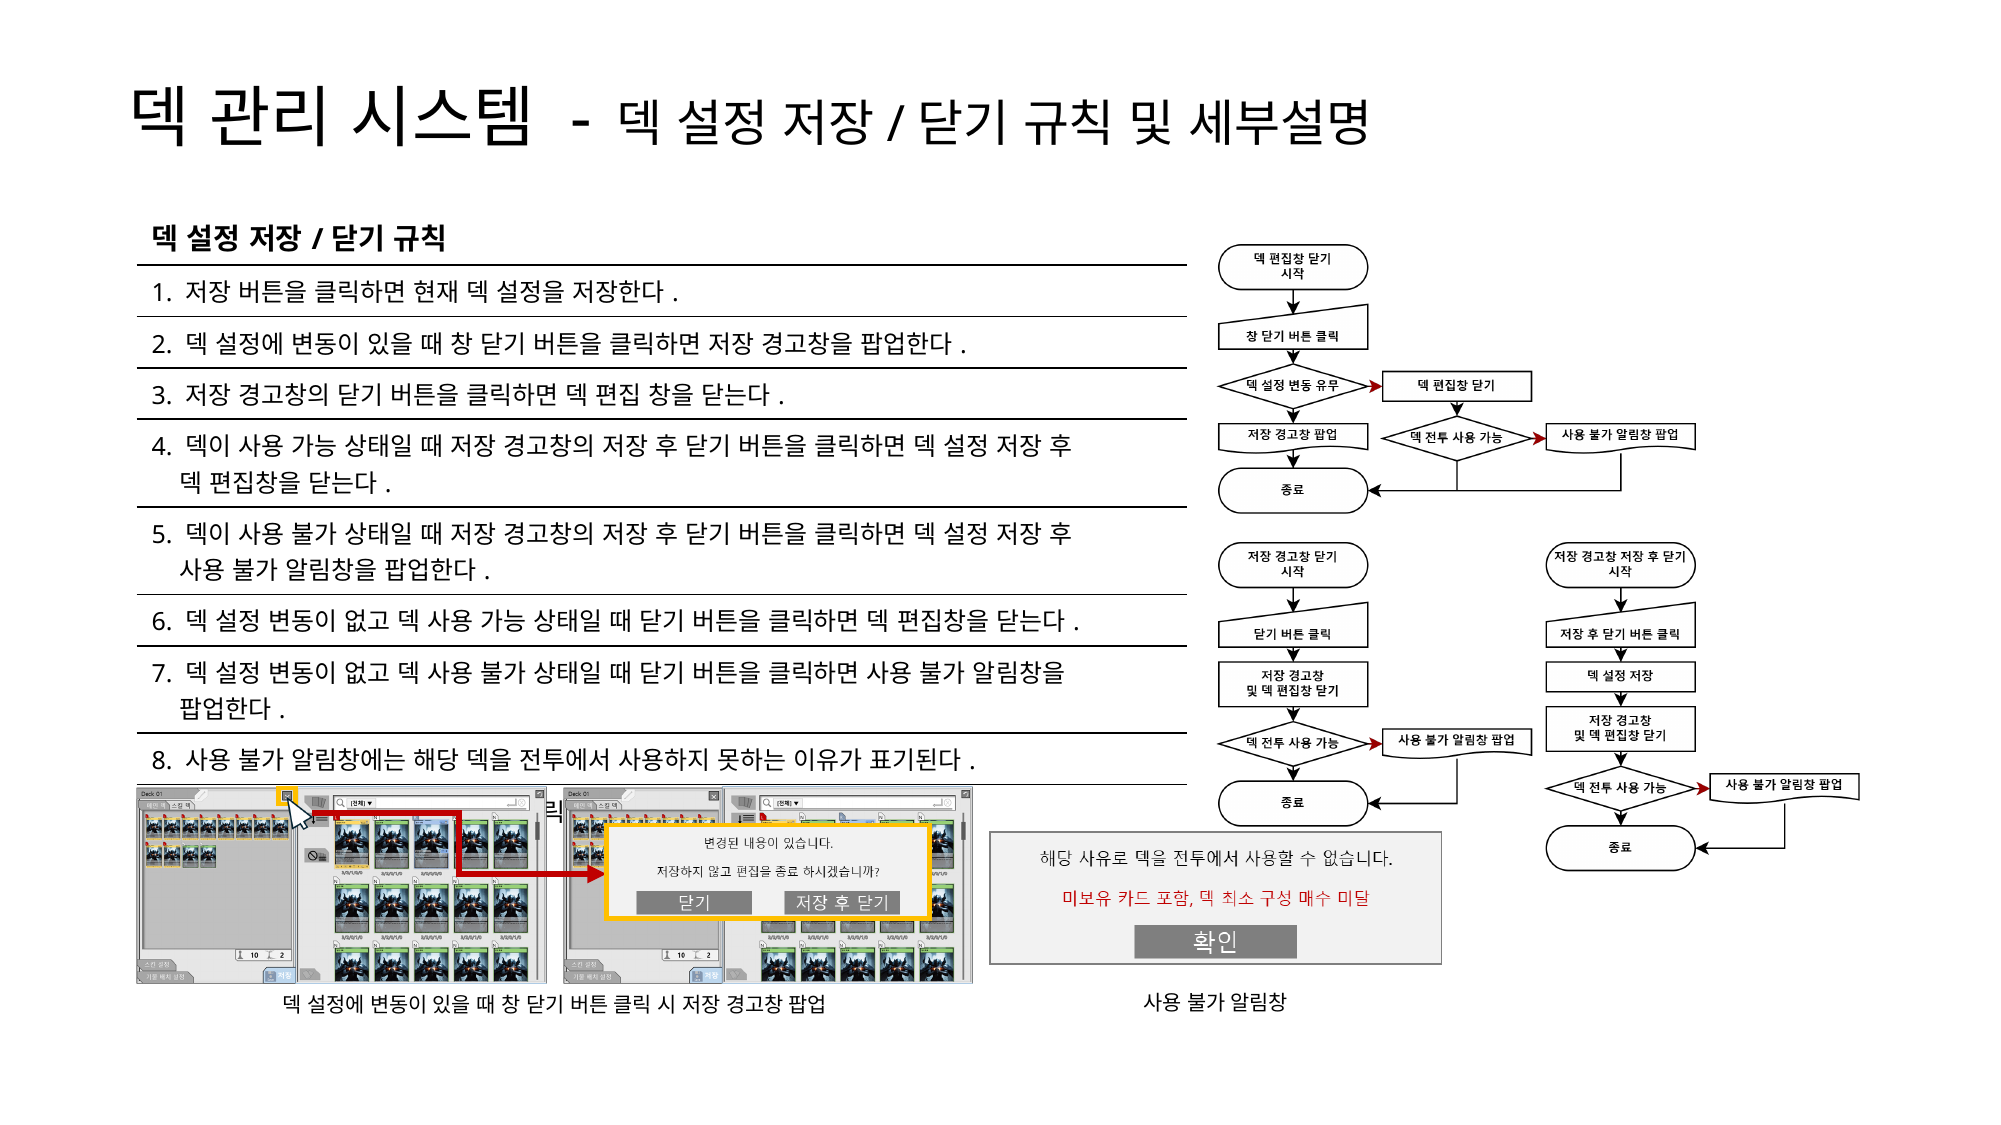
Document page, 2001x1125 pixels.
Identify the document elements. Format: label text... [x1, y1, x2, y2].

table_cell 9. 사용 불가 알림창의 확인 버튼을 클릭하면 사용 불가 알림창을 닫는다. [137, 785, 1187, 836]
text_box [312, 812, 607, 874]
table_cell 2. 덱 설정에 변동이 있을 때 창 닫기 버튼을 클릭하면 저장 경고창을 팝업한다. [137, 317, 1187, 367]
picture [989, 229, 1876, 970]
table_cell 6. 덱 설정 변동이 없고 덱 사용 가능 상태일 때 닫기 버튼을 클릭하면 덱 편집창을 닫는다. [137, 595, 1187, 645]
table_cell 8. 사용 불가 알림창에는 해당 덱을 전투에서 사용하지 못하는 이유가 표기된다. [137, 734, 1187, 784]
table_cell 5. 덱이 사용 불가 상태일 때 저장 경고창의 저장 후 닫기 버튼을 클릭하면 덱 설정 저장 후 사용 불가 알림창을 팝업한다. [137, 508, 1187, 594]
table_cell 1. 저장 버튼을 클릭하면 현재 덱 설정을 저장한다. [137, 266, 1187, 316]
picture [563, 786, 973, 984]
table_cell 3. 저장 경고창의 닫기 버튼을 클릭하면 덱 편집 창을 닫는다. [137, 369, 1187, 418]
text_box 덱 관리 시스템 - 덱 설정 저장/닫기 규칙 및 세부설명 [113, 63, 1886, 167]
table_cell 4. 덱이 사용 가능 상태일 때 저장 경고창의 저장 후 닫기 버튼을 클릭하면 덱 설정 저장 후 덱 편집창을 닫는다. [137, 420, 1187, 506]
text_box 사용 불가 알림창 [1010, 981, 1421, 1022]
text_box 덱 설정에 변동이 있을 때 창 닫기 버튼 클릭 시 저장 경고창 팝업 [136, 983, 973, 1024]
table_header 덱 설정 저장/닫기 규칙 [137, 208, 1187, 264]
table_cell 7. 덱 설정 변동이 없고 덱 사용 불가 상태일 때 닫기 버튼을 클릭하면 사용 불가 알림창을 팝업한다. [137, 647, 1187, 732]
picture [136, 786, 547, 984]
